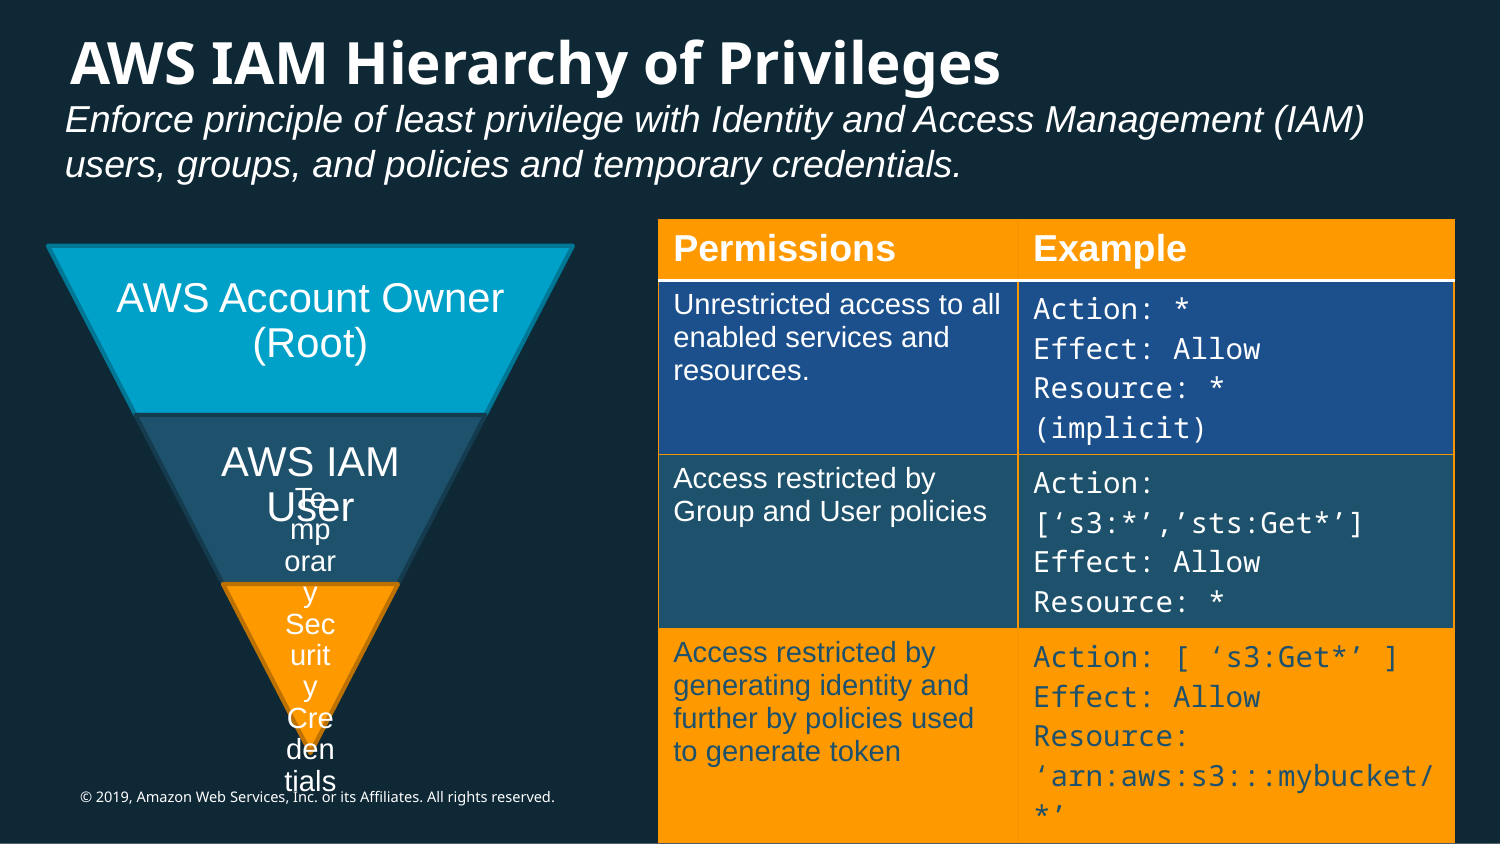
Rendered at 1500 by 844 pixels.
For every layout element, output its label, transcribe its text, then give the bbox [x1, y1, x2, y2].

table_cell Unrestricted access to all enabled services and resources. [659, 282, 1017, 454]
table_cell Access restricted by generating identity and further by policies used to generate token [659, 629, 1017, 842]
table_cell Action: [‘s3:*’,’sts:Get*’] Effect: Allow Resource: * [1019, 455, 1453, 628]
text_box Enforce principle of least privilege with Identity and Access Management (IAM) users, groups, and policies and temporary credentials. [49, 87, 1434, 193]
table_cell Action: * Effect: Allow Resource: * (implicit) [1019, 282, 1453, 454]
table_cell Access restricted by Group and User policies [659, 455, 1017, 628]
table_header Example [1019, 220, 1453, 279]
table_cell Action: [ ‘s3:Get*’ ] Effect: Allow Resource: ‘arn:aws:s3:::mybucket/*’ [1019, 629, 1453, 842]
title AWS IAM Hierarchy of Privileges [55, 18, 1402, 87]
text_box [47, 245, 574, 754]
table_header Permissions [659, 220, 1017, 279]
